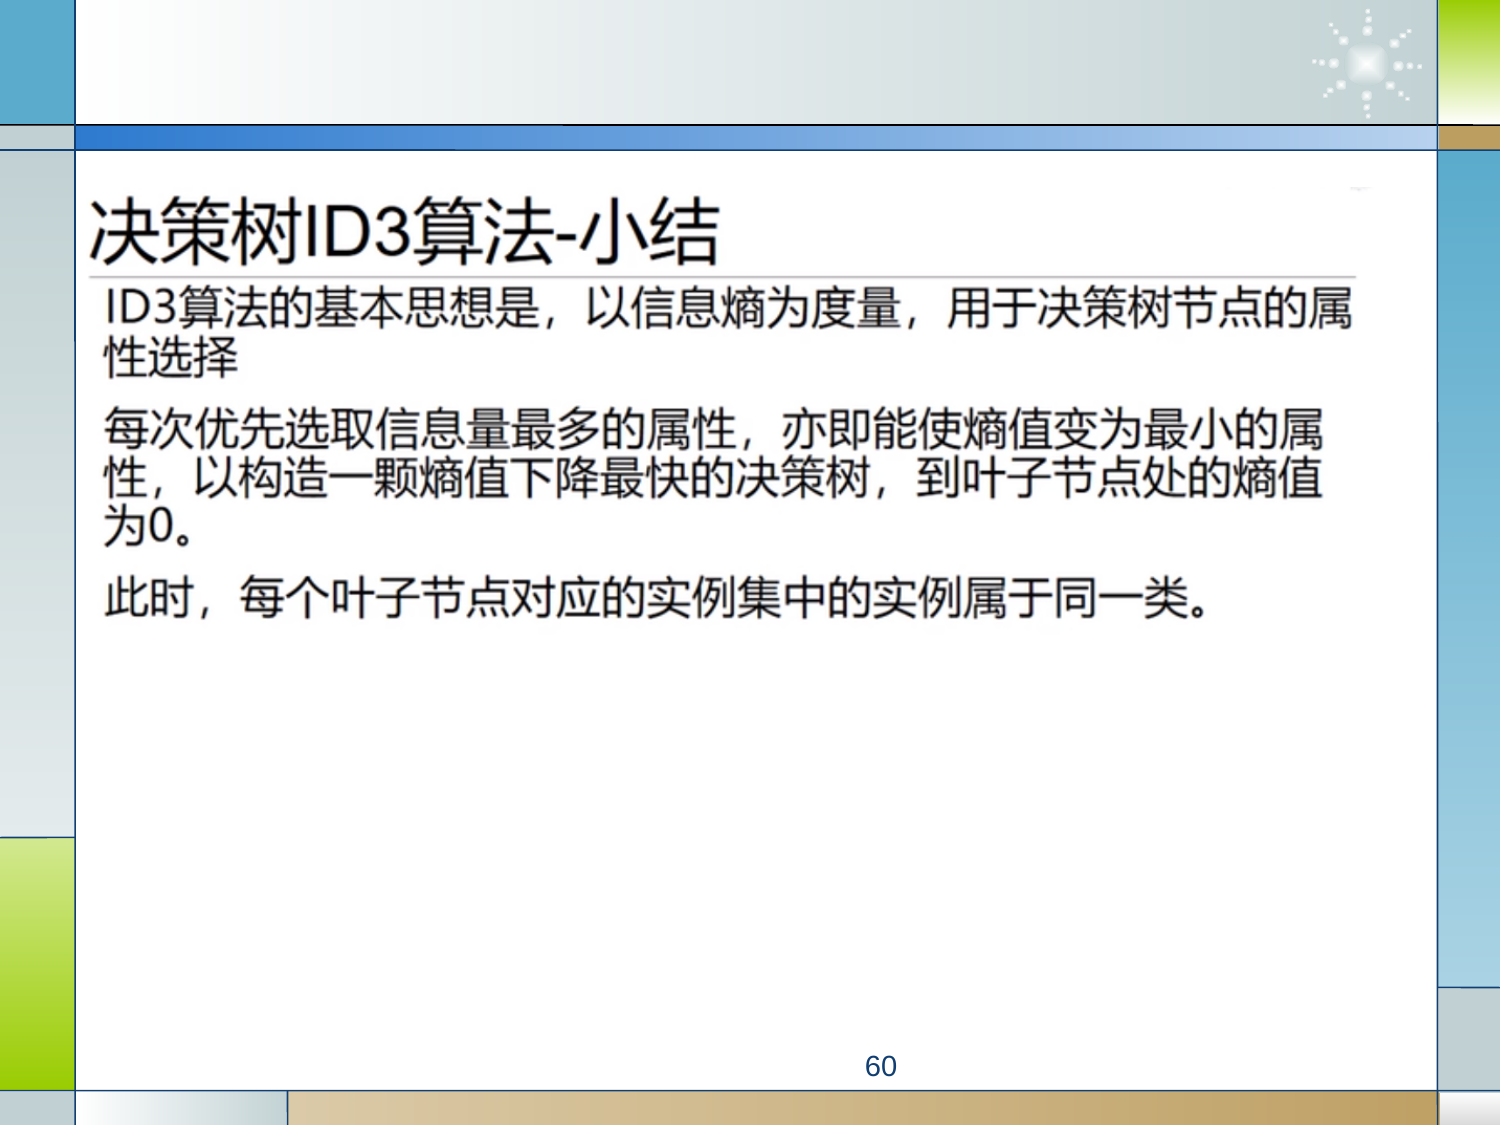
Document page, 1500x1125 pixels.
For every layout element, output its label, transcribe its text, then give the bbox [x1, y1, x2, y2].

picture [86, 187, 1377, 641]
slide_number 60 [562, 1039, 913, 1081]
